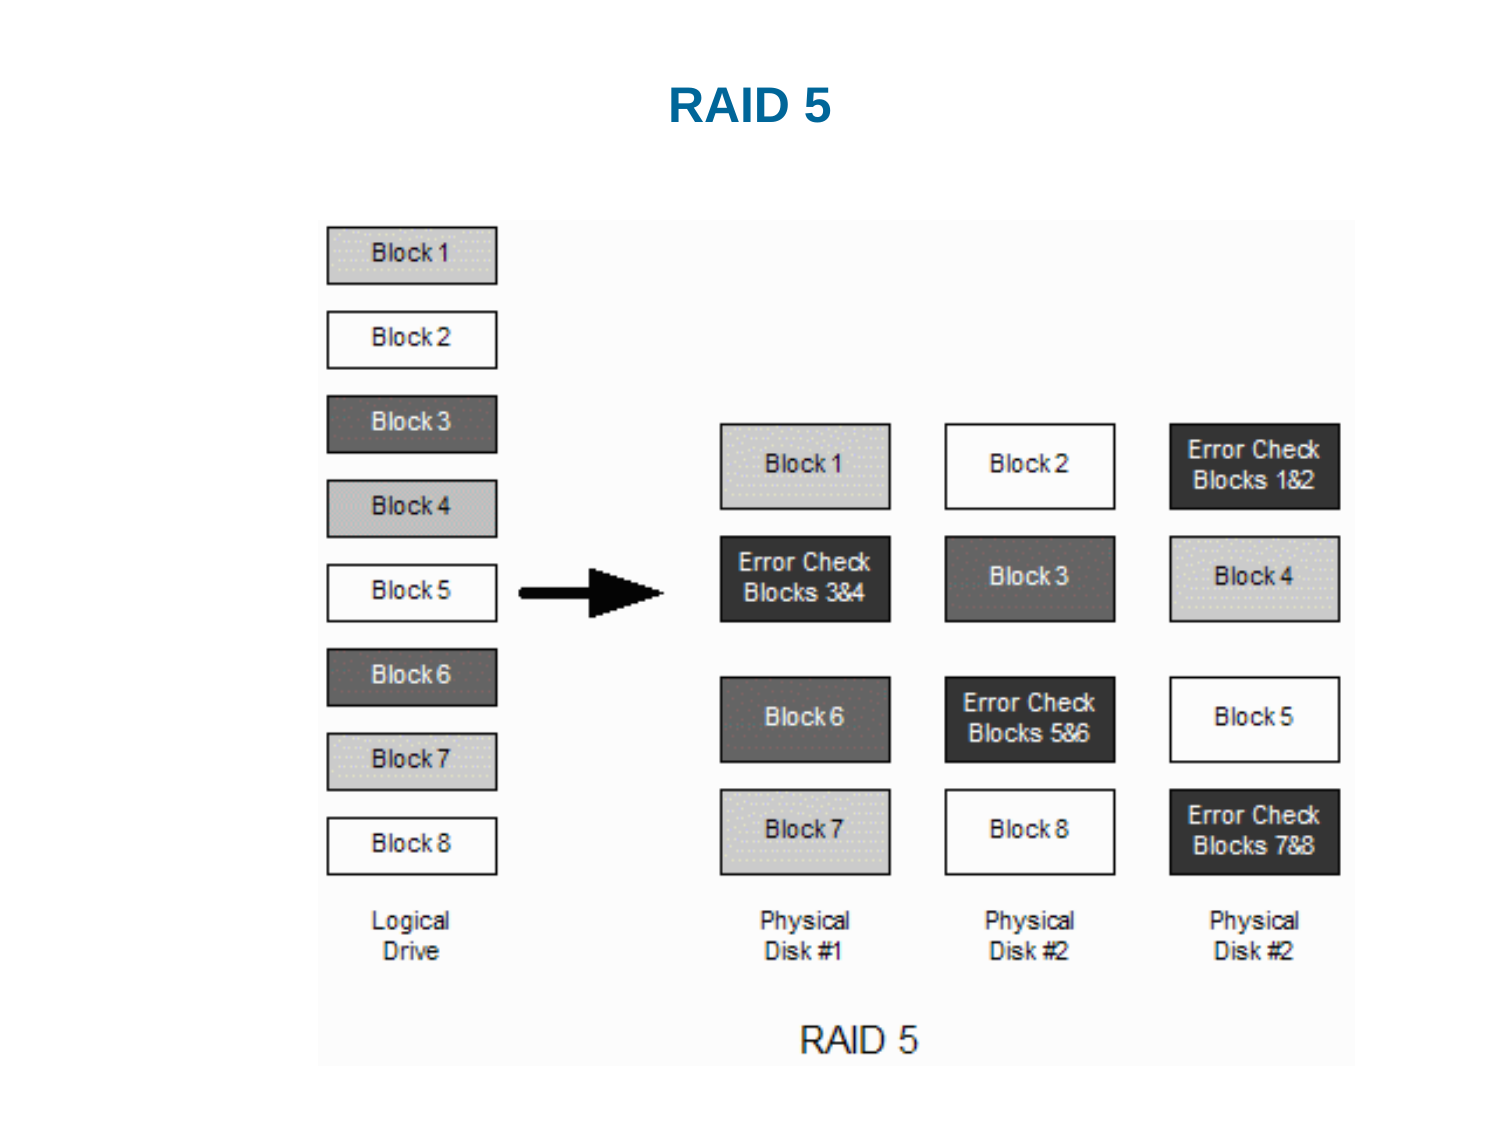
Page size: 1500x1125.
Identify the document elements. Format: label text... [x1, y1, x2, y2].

title RAID 5 [74, 45, 1426, 141]
picture [317, 220, 1355, 1066]
